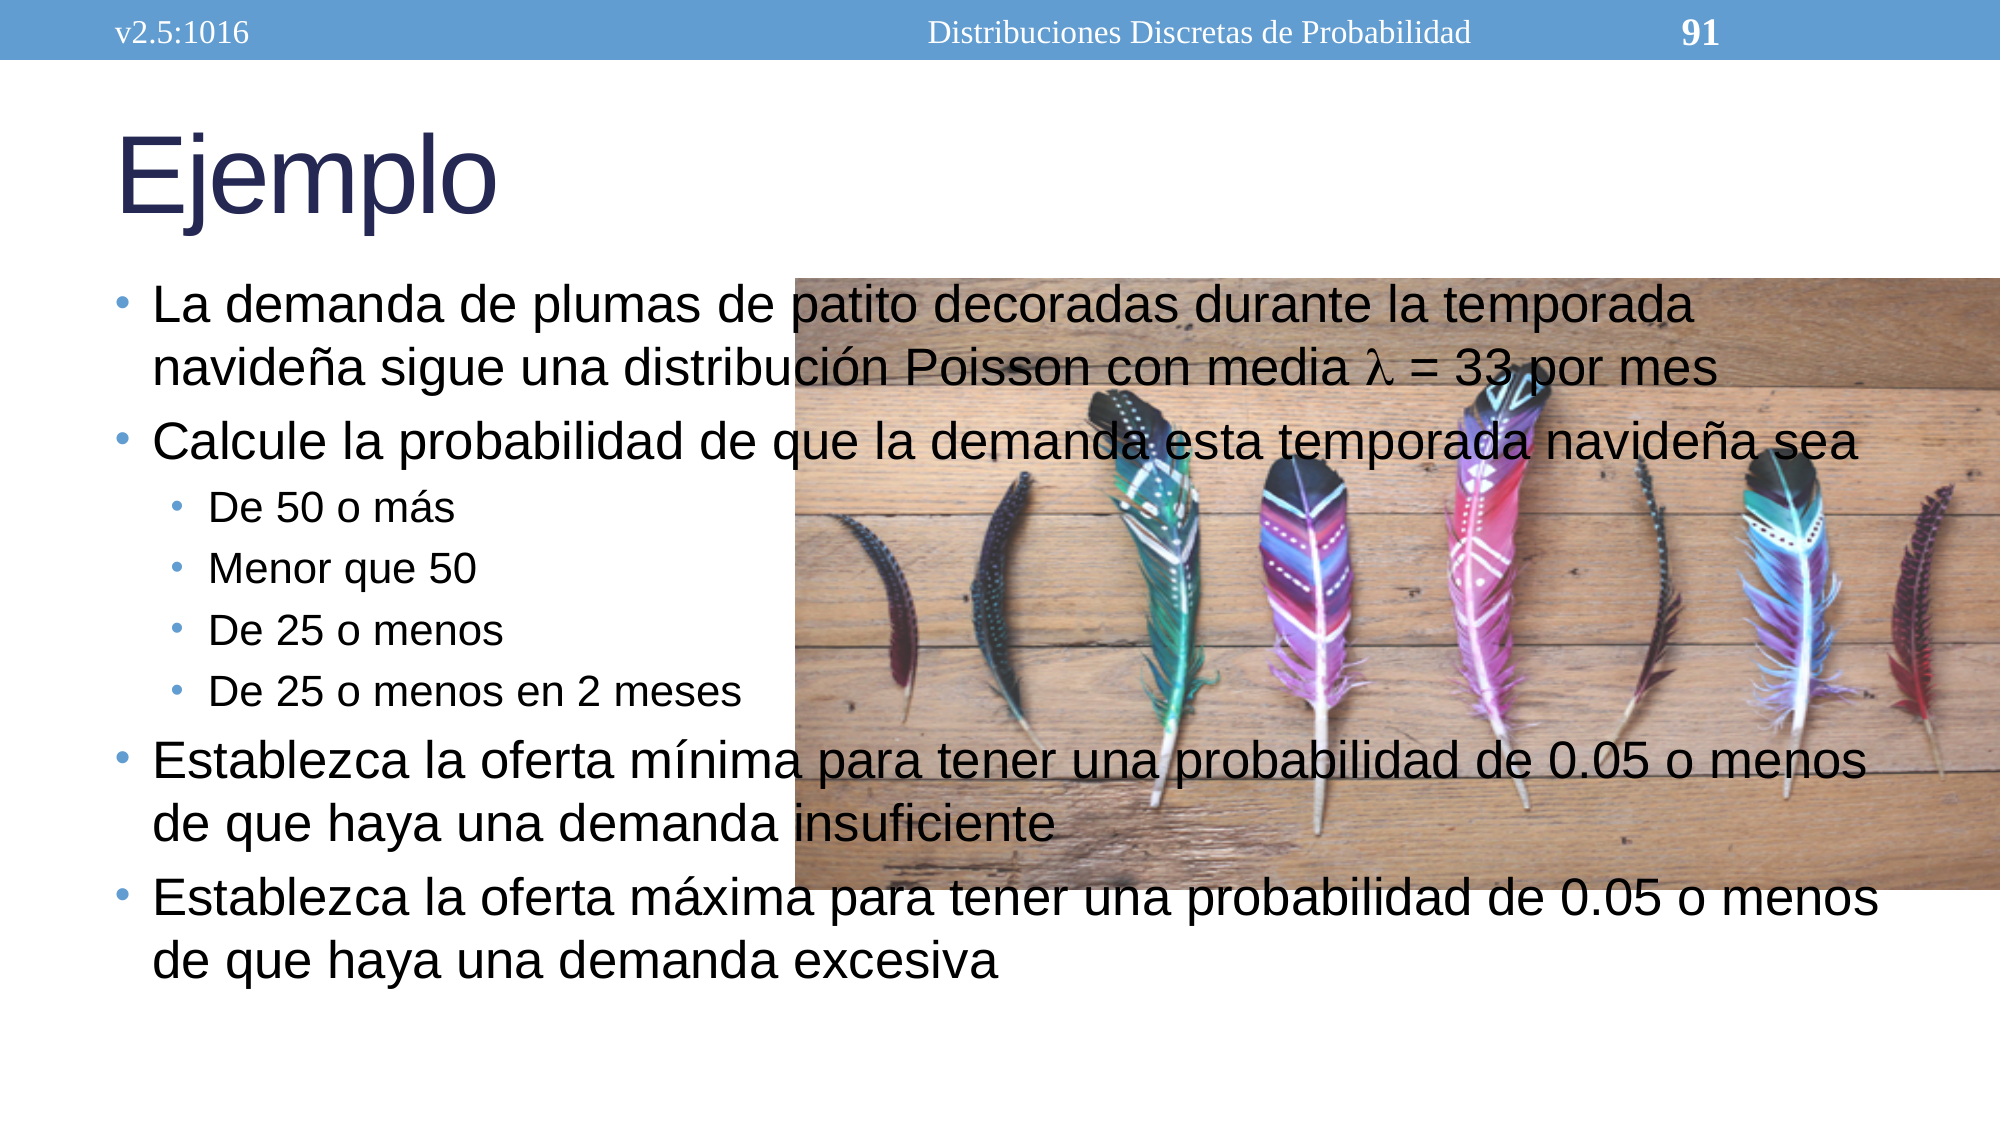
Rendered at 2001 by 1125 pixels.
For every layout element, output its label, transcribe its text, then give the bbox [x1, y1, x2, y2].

slide_number 91 [1666, 3, 1900, 57]
title Ejemplo [99, 87, 1900, 250]
slide_number v2.5:1016 [99, 3, 734, 57]
picture [794, 278, 2000, 891]
list La demanda de plumas de patito decoradas durante la temporada navideña sigue una distribución Poisson con media  = 33 por mes Calcule la probabilidad de que la demanda esta temporada navideña sea De 50 o más Menor que 50 De 25 o menos De 25 o menos en 2 meses Establezca la oferta mínima para tener una probabilidad de 0.05 o menos de que haya una demanda insuficiente Establezca la oferta máxima para tener una probabilidad de 0.05 o menos de que haya una demanda excesiva [99, 262, 1900, 1063]
footer Distribuciones Discretas de Probabilidad [750, 3, 1650, 57]
